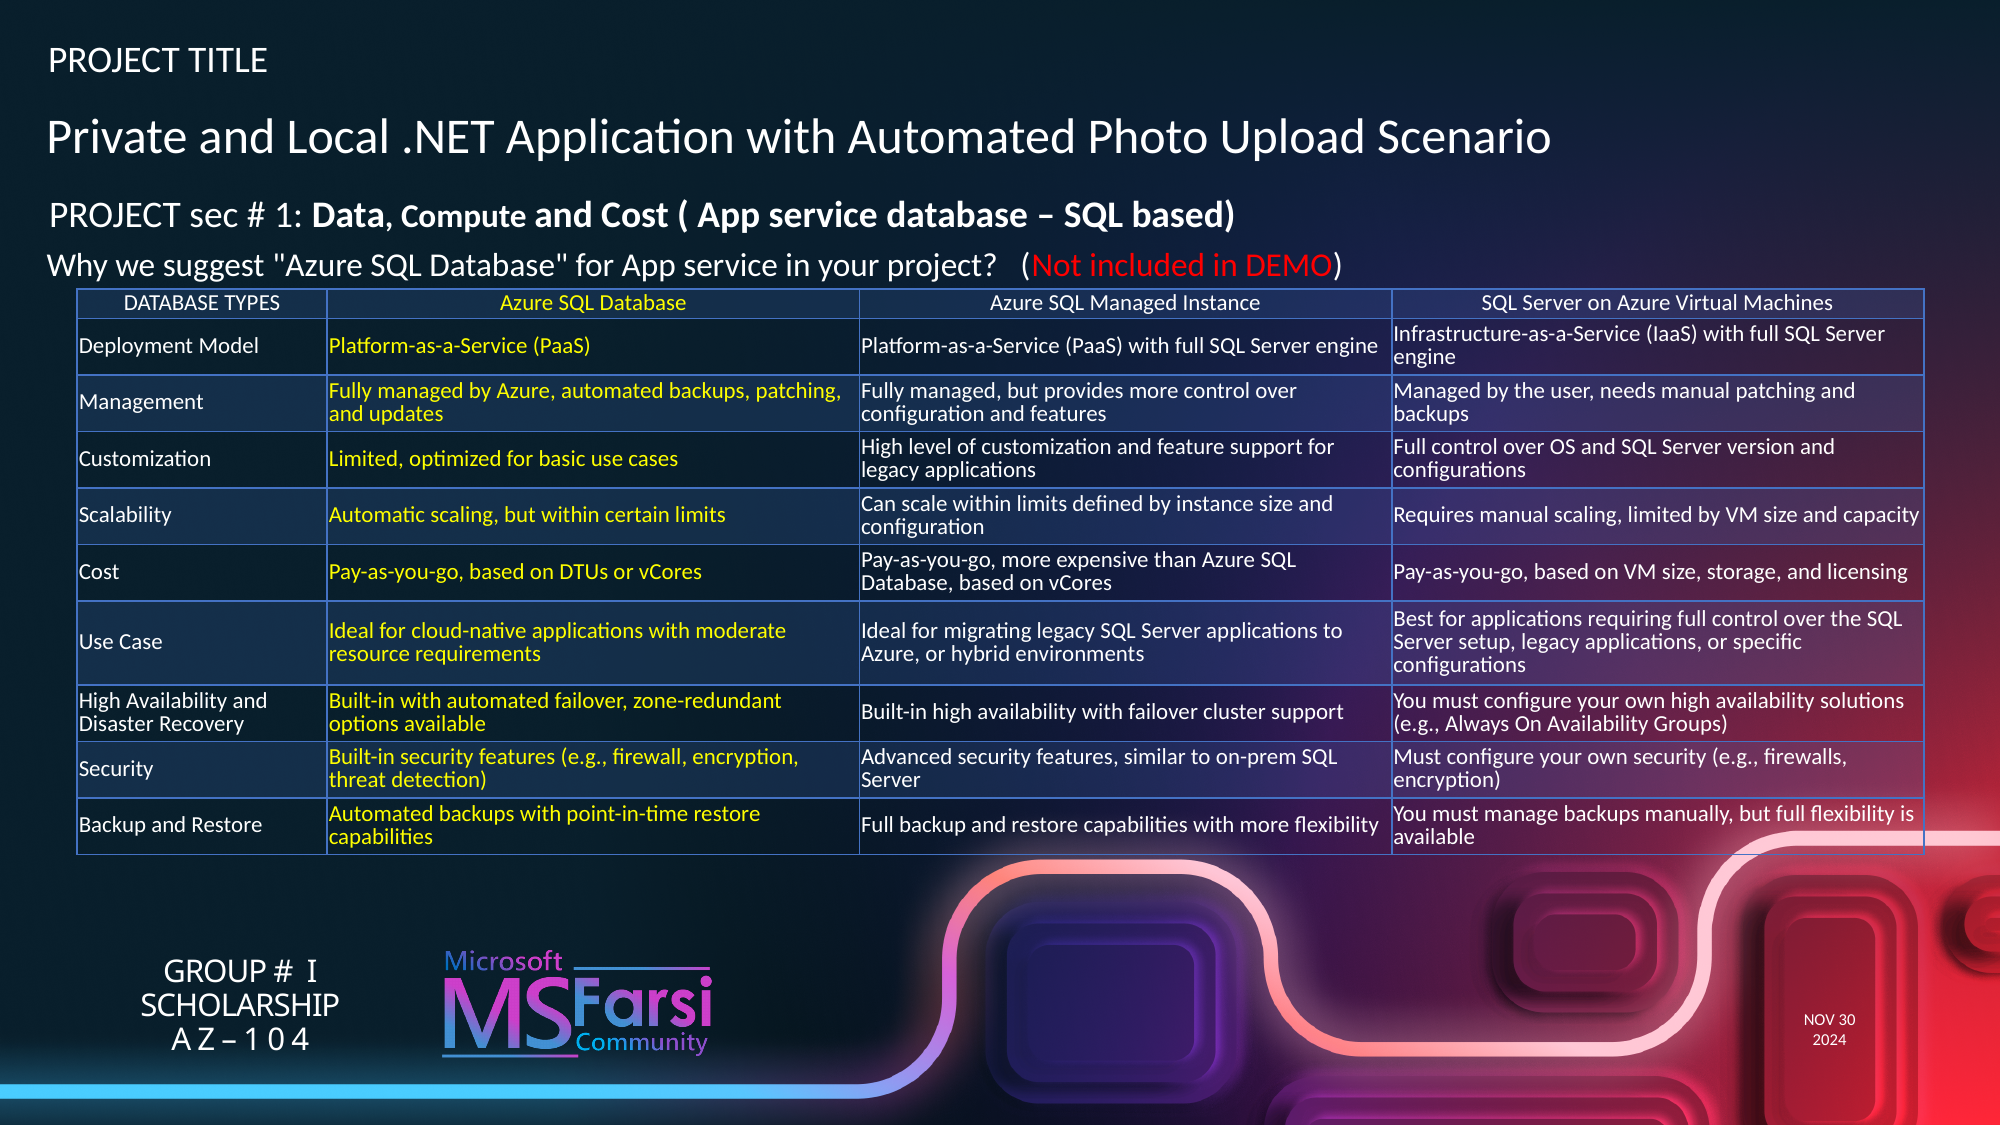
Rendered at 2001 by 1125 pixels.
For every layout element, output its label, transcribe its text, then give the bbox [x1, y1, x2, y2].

table_cell Ideal for migrating legacy SQL Server applications to Azure, or hybrid environments [860, 602, 1391, 684]
table_cell Best for applications requiring full control over the SQL Server setup, legacy applications, or specific configurations [1393, 602, 1923, 684]
table_cell Automated backups with point-in-time restore capabilities [328, 799, 859, 854]
table_cell Full backup and restore capabilities with more flexibility [860, 799, 1391, 854]
table_cell Full control over OS and SQL Server version and configurations [1393, 432, 1923, 487]
table_cell Pay-as-you-go, more expensive than Azure SQL Database, based on vCores [860, 545, 1391, 600]
table_cell High level of customization and feature support for legacy applications [860, 432, 1391, 487]
picture [0, 0, 2000, 1125]
text_box PROJECT sec # 1: Data, Compute and Cost ( App service database – SQL based) [34, 182, 1252, 235]
table_cell Cost [78, 545, 326, 600]
table_cell Platform-as-a-Service (PaaS) [328, 319, 859, 374]
table_cell Limited, optimized for basic use cases [328, 432, 859, 487]
table_cell Fully managed by Azure, automated backups, patching, and updates [328, 376, 859, 431]
table_cell Pay-as-you-go, based on VM size, storage, and licensing [1393, 545, 1923, 600]
table_cell Built-in with automated failover, zone-redundant options available [328, 686, 859, 741]
table_cell Managed by the user, needs manual patching and backups [1393, 376, 1923, 431]
table_cell You must configure your own high availability solutions (e.g., Always On Availability Groups) [1393, 686, 1923, 741]
table_cell Ideal for cloud-native applications with moderate resource requirements [328, 602, 859, 684]
table_cell Pay-as-you-go, based on DTUs or vCores [328, 545, 859, 600]
text_box Private and Local .NET Application with Automated Photo Upload Scenario [31, 95, 1830, 171]
table_header SQL Server on Azure Virtual Machines [1393, 290, 1923, 318]
table_cell You must manage backups manually, but full flexibility is available [1393, 799, 1923, 854]
table_cell Infrastructure-as-a-Service (IaaS) with full SQL Server engine [1393, 319, 1923, 374]
table_cell Deployment Model [78, 319, 326, 374]
table_header DATABASE TYPES [78, 290, 326, 318]
table_cell Advanced security features, similar to on-prem SQL Server [860, 742, 1391, 797]
table_cell Fully managed, but provides more control over configuration and features [860, 376, 1391, 431]
table_cell Backup and Restore [78, 799, 326, 854]
table_header Azure SQL Managed Instance [860, 290, 1391, 318]
text_box NOV 30 2024 [1783, 1001, 1876, 1056]
table_cell Built-in high availability with failover cluster support [860, 686, 1391, 741]
table_cell High Availability and Disaster Recovery [78, 686, 326, 741]
table_header Azure SQL Database [328, 290, 859, 318]
table_cell Must configure your own security (e.g., firewalls, encryption) [1393, 742, 1923, 797]
table_cell Can scale within limits defined by instance size and configuration [860, 489, 1391, 544]
table_cell Built-in security features (e.g., firewall, encryption, threat detection) [328, 742, 859, 797]
table_cell Security [78, 742, 326, 797]
table_cell Scalability [78, 489, 326, 544]
text_box Why we suggest "Azure SQL Database" for App service in your project? (Not included in DEMO) [31, 235, 1953, 371]
text_box PROJECT TITLE [33, 27, 284, 87]
table_cell Platform-as-a-Service (PaaS) with full SQL Server engine [860, 319, 1391, 374]
table_cell Use Case [78, 602, 326, 684]
table_cell Requires manual scaling, limited by VM size and capacity [1393, 489, 1923, 544]
table_cell Management [78, 376, 326, 431]
text_box GROUP # I SCHOLARSHIP A Z – 1 0 4 [46, 955, 435, 1057]
table_cell Customization [78, 432, 326, 487]
table_cell Automatic scaling, but within certain limits [328, 489, 859, 544]
